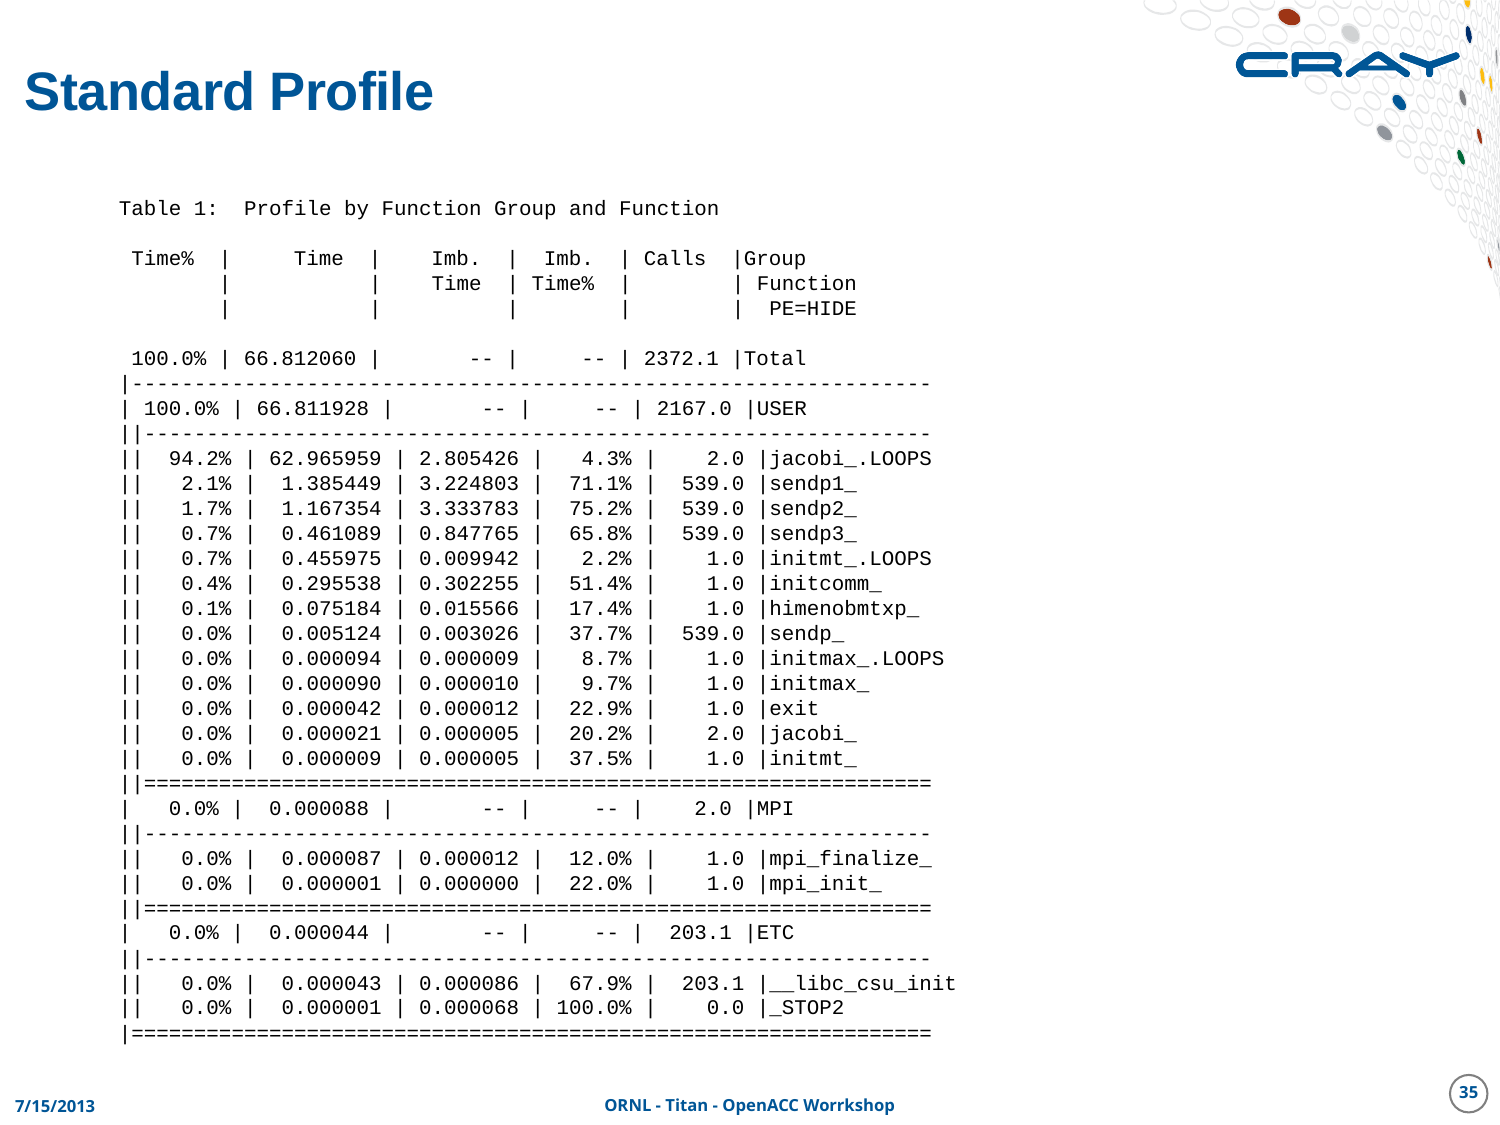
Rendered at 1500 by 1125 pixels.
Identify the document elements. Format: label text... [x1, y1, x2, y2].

text_box Table 1: Profile by Function Group and Function Time% | Time | Imb. | Imb. | Calls |Group | | Time | Time% | | Function | | | | | PE=HIDE 100.0% | 66.812060 | -- | -- | 2372.1 |Total |---------------------------------------------------------------- | 100.0% | 66.811928 | -- | -- | 2167.0 |USER ||--------------------------------------------------------------- || 94.2% | 62.965959 | 2.805426 | 4.3% | 2.0 |jacobi_.LOOPS || 2.1% | 1.385449 | 3.224803 | 71.1% | 539.0 |sendp1_ || 1.7% | 1.167354 | 3.333783 | 75.2% | 539.0 |sendp2_ || 0.7% | 0.461089 | 0.847765 | 65.8% | 539.0 |sendp3_ || 0.7% | 0.455975 | 0.009942 | 2.2% | 1.0 |initmt_.LOOPS || 0.4% | 0.295538 | 0.302255 | 51.4% | 1.0 |initcomm_ || 0.1% | 0.075184 | 0.015566 | 17.4% | 1.0 |himenobmtxp_ || 0.0% | 0.005124 | 0.003026 | 37.7% | 539.0 |sendp_ || 0.0% | 0.000094 | 0.000009 | 8.7% | 1.0 |initmax_.LOOPS || 0.0% | 0.000090 | 0.000010 | 9.7% | 1.0 |initmax_ || 0.0% | 0.000042 | 0.000012 | 22.9% | 1.0 |exit || 0.0% | 0.000021 | 0.000005 | 20.2% | 2.0 |jacobi_ || 0.0% | 0.000009 | 0.000005 | 37.5% | 1.0 |initmt_ ||=============================================================== | 0.0% | 0.000088 | -- | -- | 2.0 |MPI ||--------------------------------------------------------------- || 0.0% | 0.000087 | 0.000012 | 12.0% | 1.0 |mpi_finalize_ || 0.0% | 0.000001 | 0.000000 | 22.0% | 1.0 |mpi_init_ ||=============================================================== | 0.0% | 0.000044 | -- | -- | 203.1 |ETC ||--------------------------------------------------------------- || 0.0% | 0.000043 | 0.000086 | 67.9% | 203.1 |__libc_csu_init || 0.0% | 0.000001 | 0.000068 | 100.0% | 0.0 |_STOP2 |================================================================ [104, 187, 972, 1097]
slide_number 35 [1448, 1073, 1489, 1114]
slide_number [0, 1087, 350, 1125]
title Standard Profile [24, 24, 1225, 163]
footer ORNL - Titan - OpenACC Worrkshop [512, 1087, 988, 1125]
